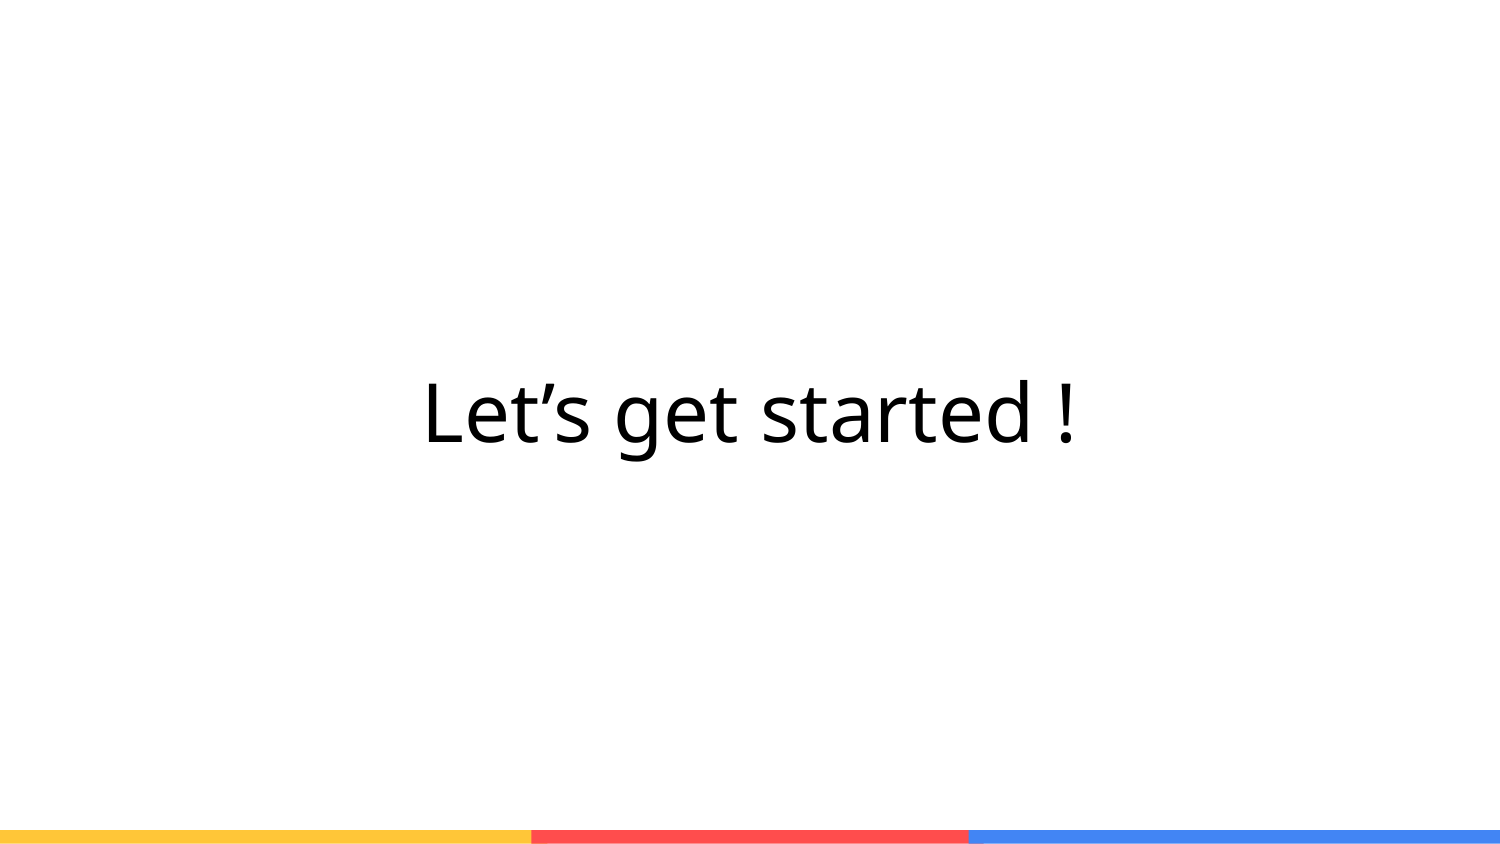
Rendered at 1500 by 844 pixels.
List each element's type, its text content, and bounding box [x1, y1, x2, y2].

title Let’s get started ! [0, 345, 1500, 499]
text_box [0, 829, 1500, 844]
